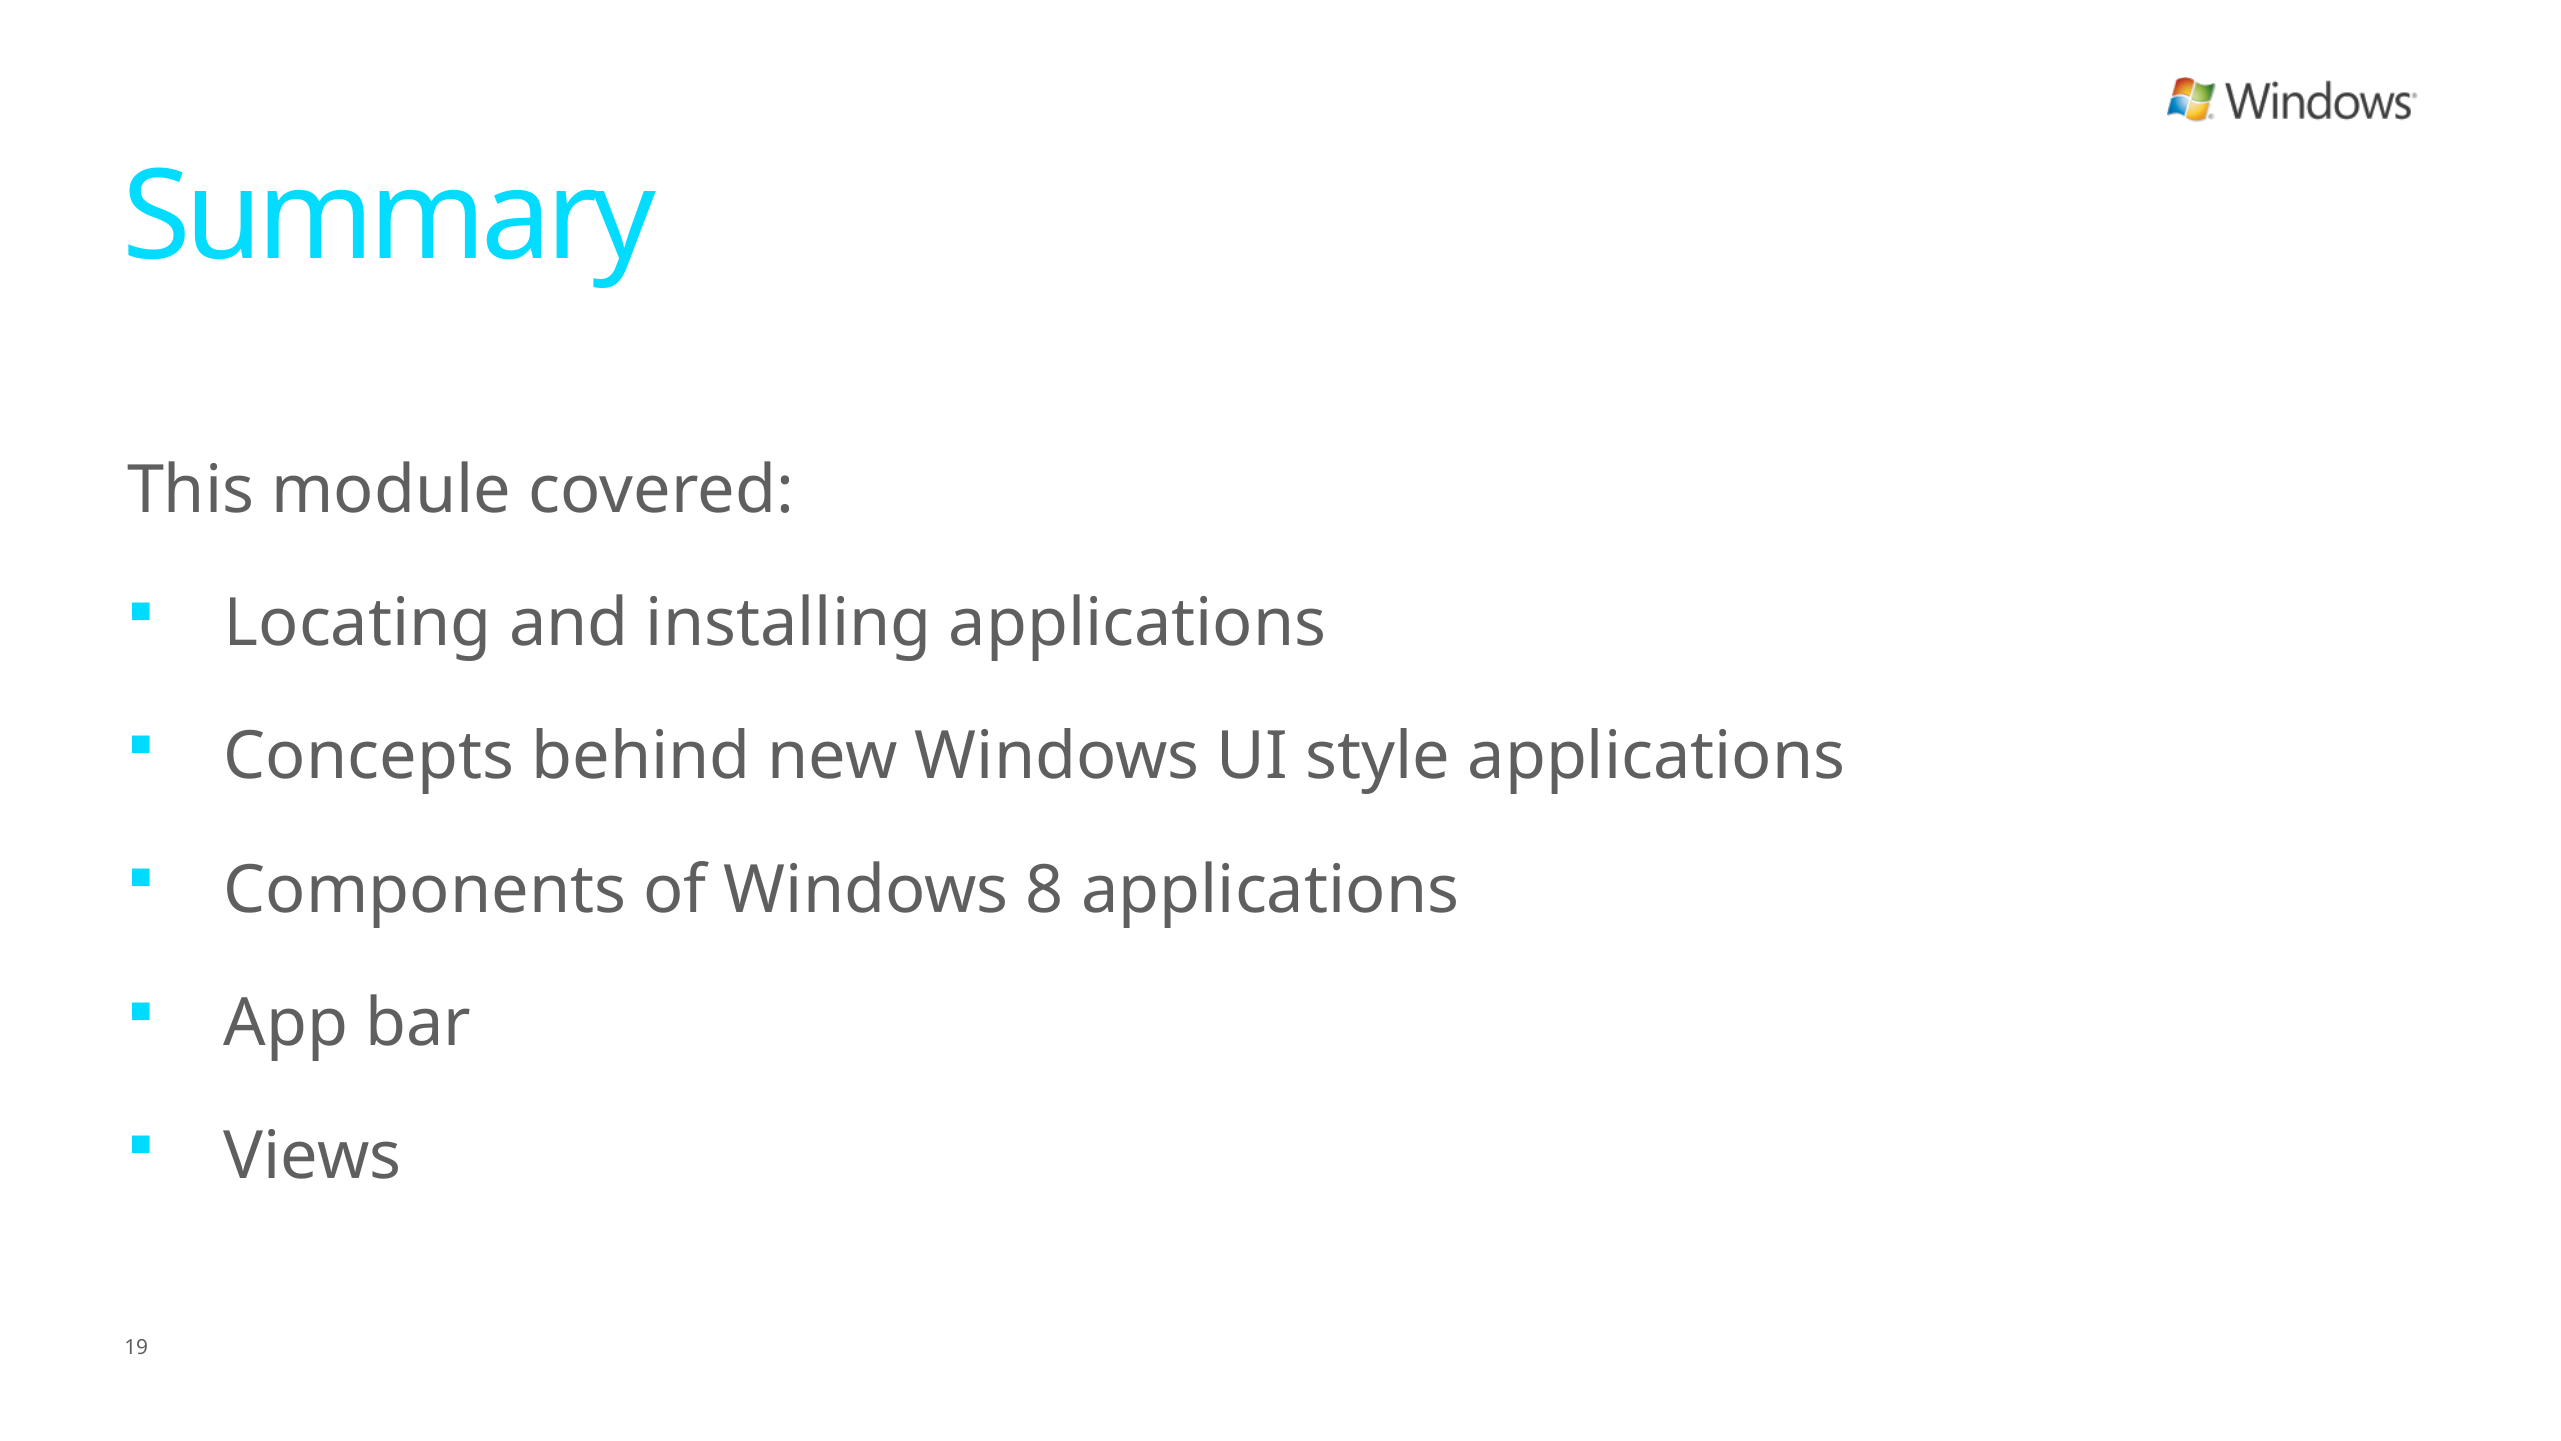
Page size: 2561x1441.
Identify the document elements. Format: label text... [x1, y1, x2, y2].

list This module covered: Locating and installing applications Concepts behind new Windows UI style applications Components of Windows 8 applications App bar Views [127, 405, 2470, 1305]
title Summary [122, 48, 2465, 286]
